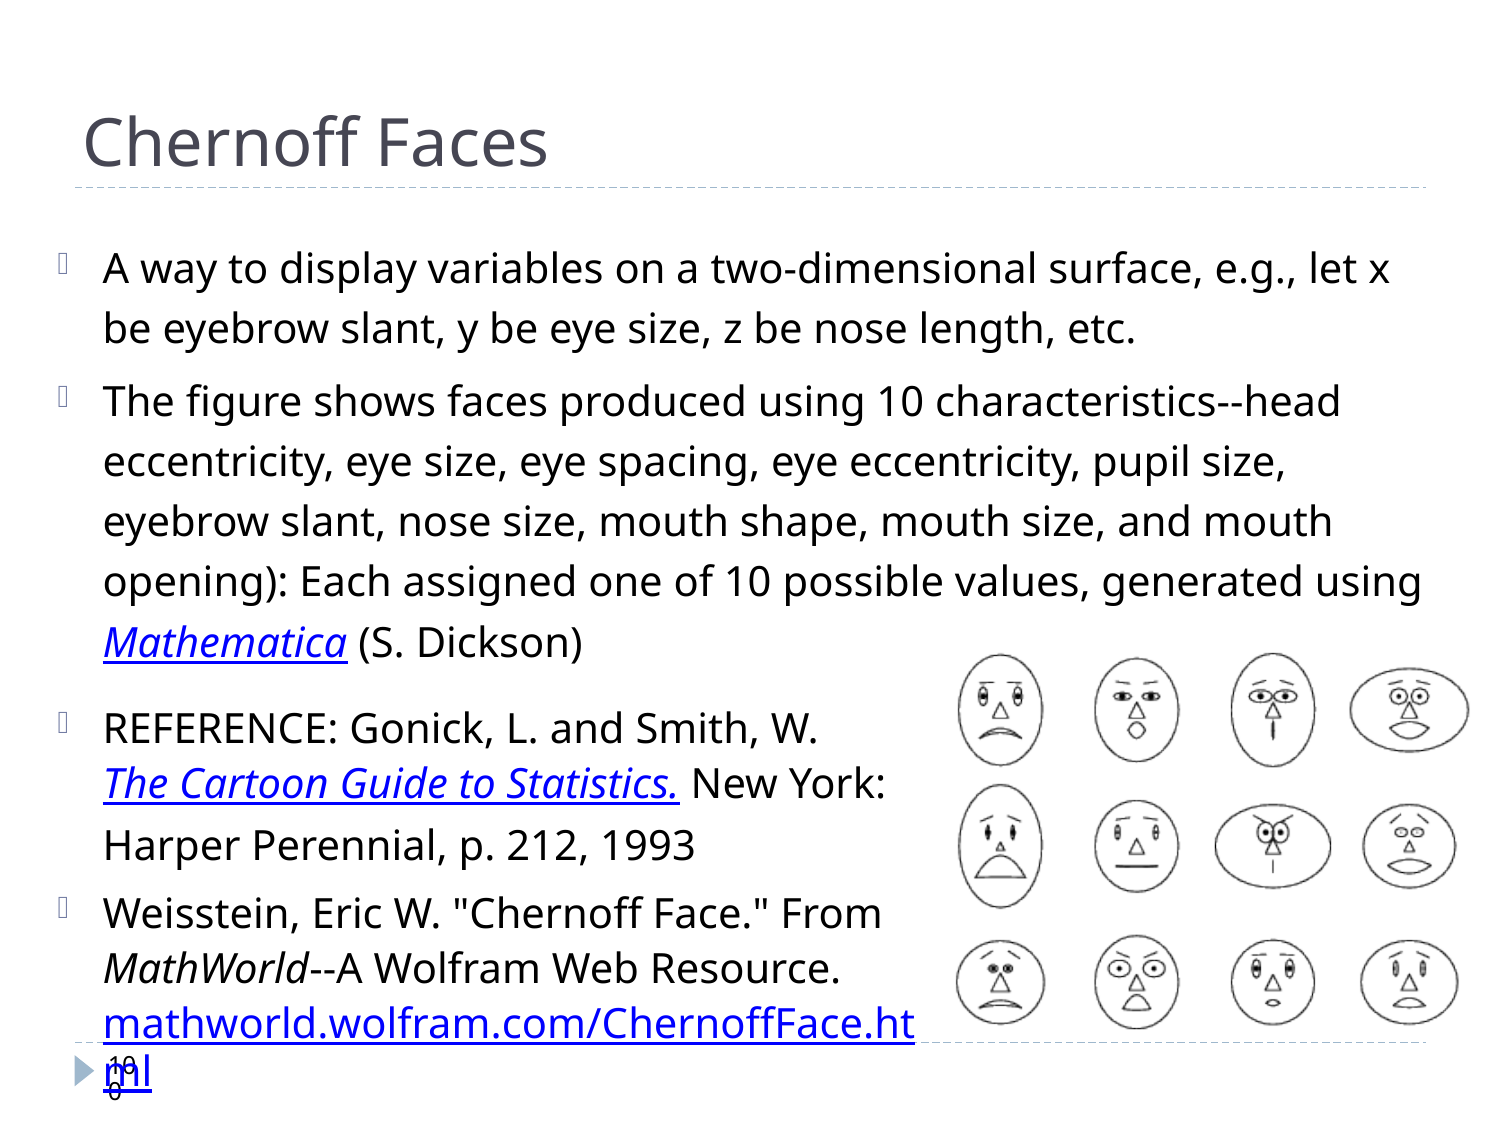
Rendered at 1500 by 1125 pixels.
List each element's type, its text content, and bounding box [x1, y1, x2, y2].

slide_number 100 [99, 1051, 151, 1094]
list A way to display variables on a two-dimensional surface, e.g., let x be eyebrow slant, y be eye size, z be nose length, etc. The figure shows faces produced using 10 characteristics--head eccentricity, eye size, eye spacing, eye eccentricity, pupil size, eyebrow slant, nose size, mouth shape, mouth size, and mouth opening): Each assigned one of 10 possible values, generated using Mathematica (S. Dickson) [49, 224, 1438, 663]
title Chernoff Faces [74, 24, 1426, 188]
list REFERENCE: Gonick, L. and Smith, W. The Cartoon Guide to Statistics. New York: Harper Perennial, p. 212, 1993 Weisstein, Eric W. "Chernoff Face." From MathWorld--A Wolfram Web Resource. mathworld.wolfram.com/ChernoffFace.html [49, 688, 918, 1051]
picture [924, 637, 1488, 1055]
